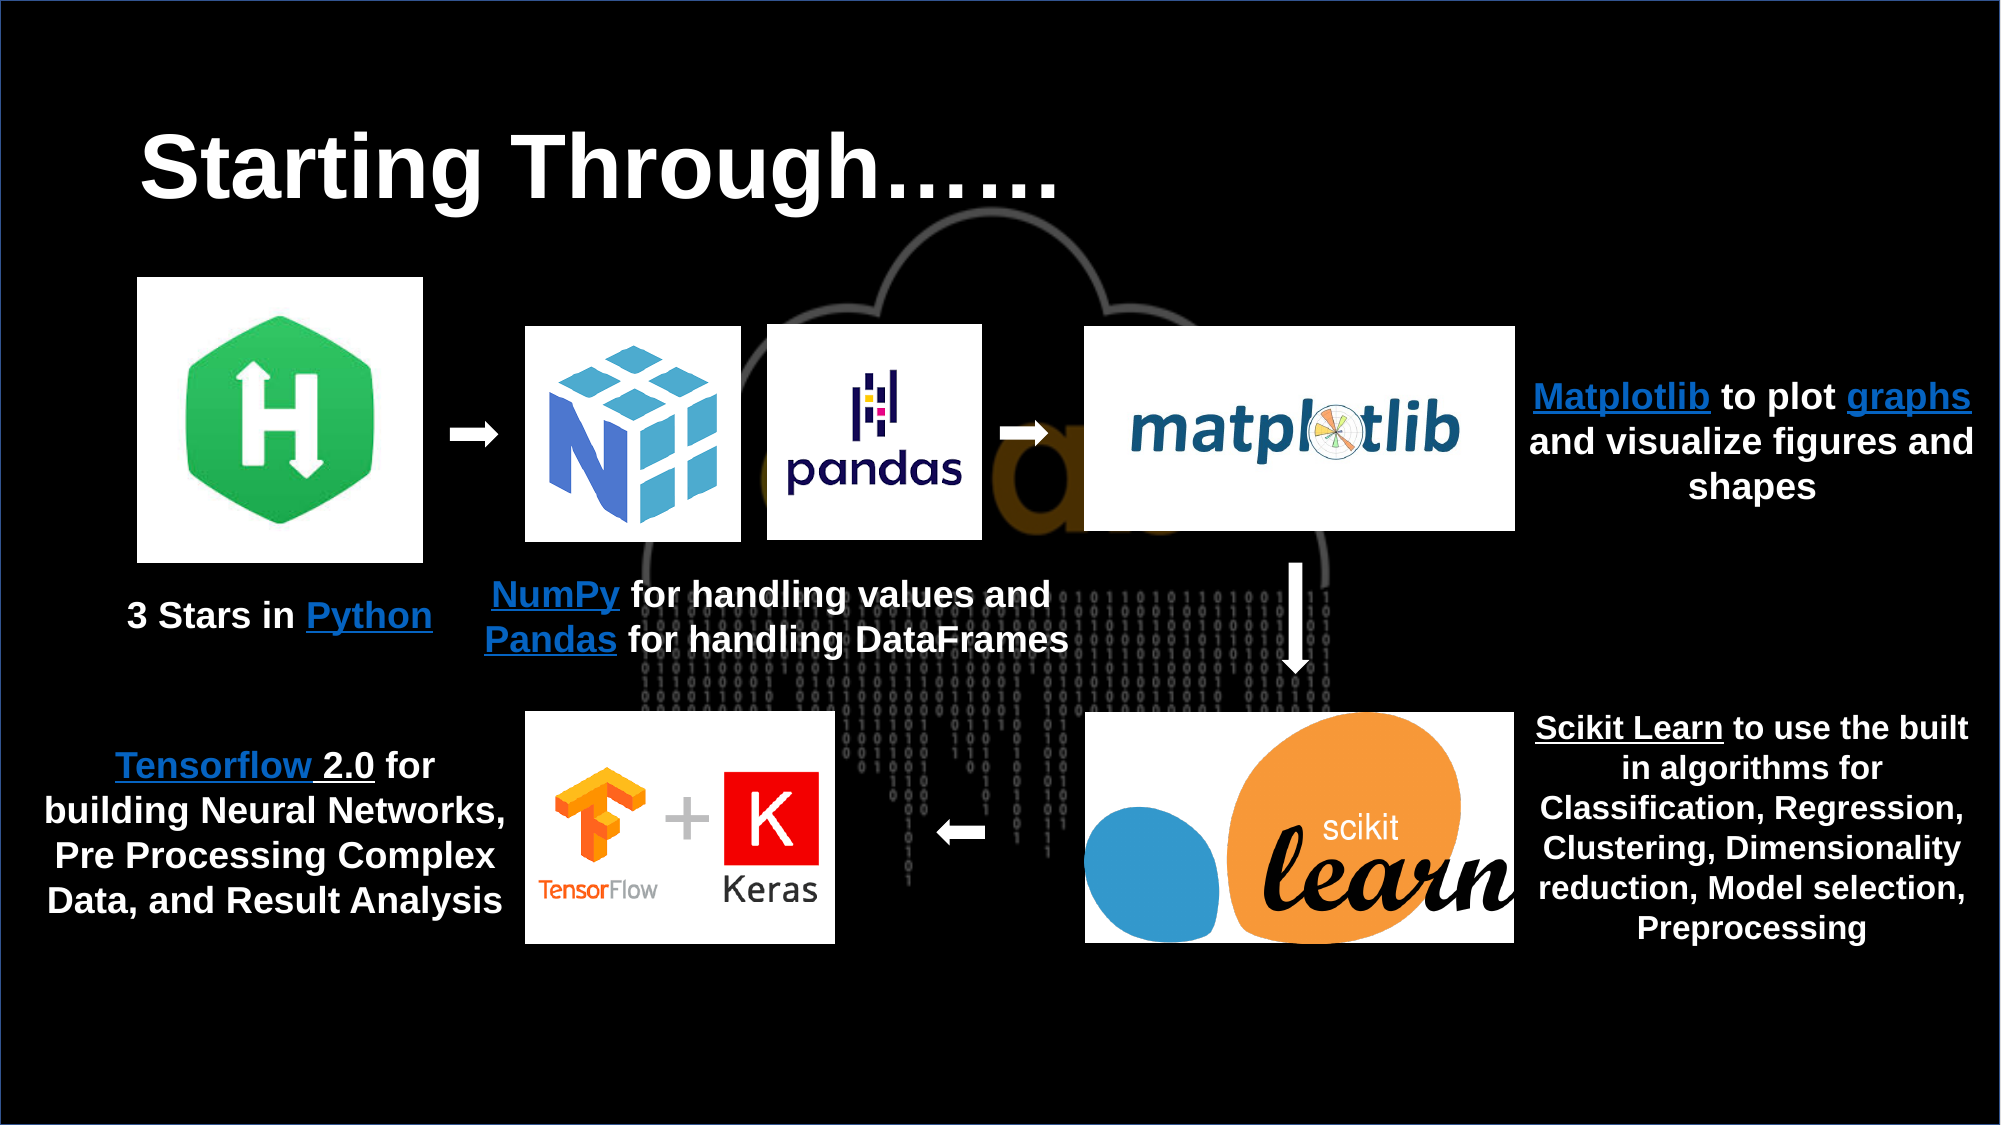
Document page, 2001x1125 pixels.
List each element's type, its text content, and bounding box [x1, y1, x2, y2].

picture [1084, 326, 1515, 531]
text_box Tensorflow 2.0 for building Neural Networks, Pre Processing Complex Data, and Result Analysis [27, 733, 523, 929]
text_box [0, 0, 2000, 1125]
text_box NumPy for handling values and Pandas for handling DataFrames [469, 562, 1085, 668]
text_box [448, 418, 500, 450]
text_box [1279, 561, 1312, 676]
text_box [934, 816, 986, 848]
text_box Scikit Learn to use the built in algorithms for Classification, Regression, Clustering, Dimensionality reduction, Model selection, Preprocessing [1514, 699, 1991, 954]
text_box [998, 417, 1050, 449]
picture [1084, 712, 1515, 944]
text_box 3 Stars in Python [104, 583, 456, 644]
title Starting Through…… [124, 59, 1850, 278]
text_box Matplotlib to plot graphs and visualize figures and shapes [1515, 364, 1991, 515]
picture [137, 277, 423, 563]
picture [525, 326, 741, 542]
picture [767, 324, 982, 540]
picture [525, 711, 835, 944]
